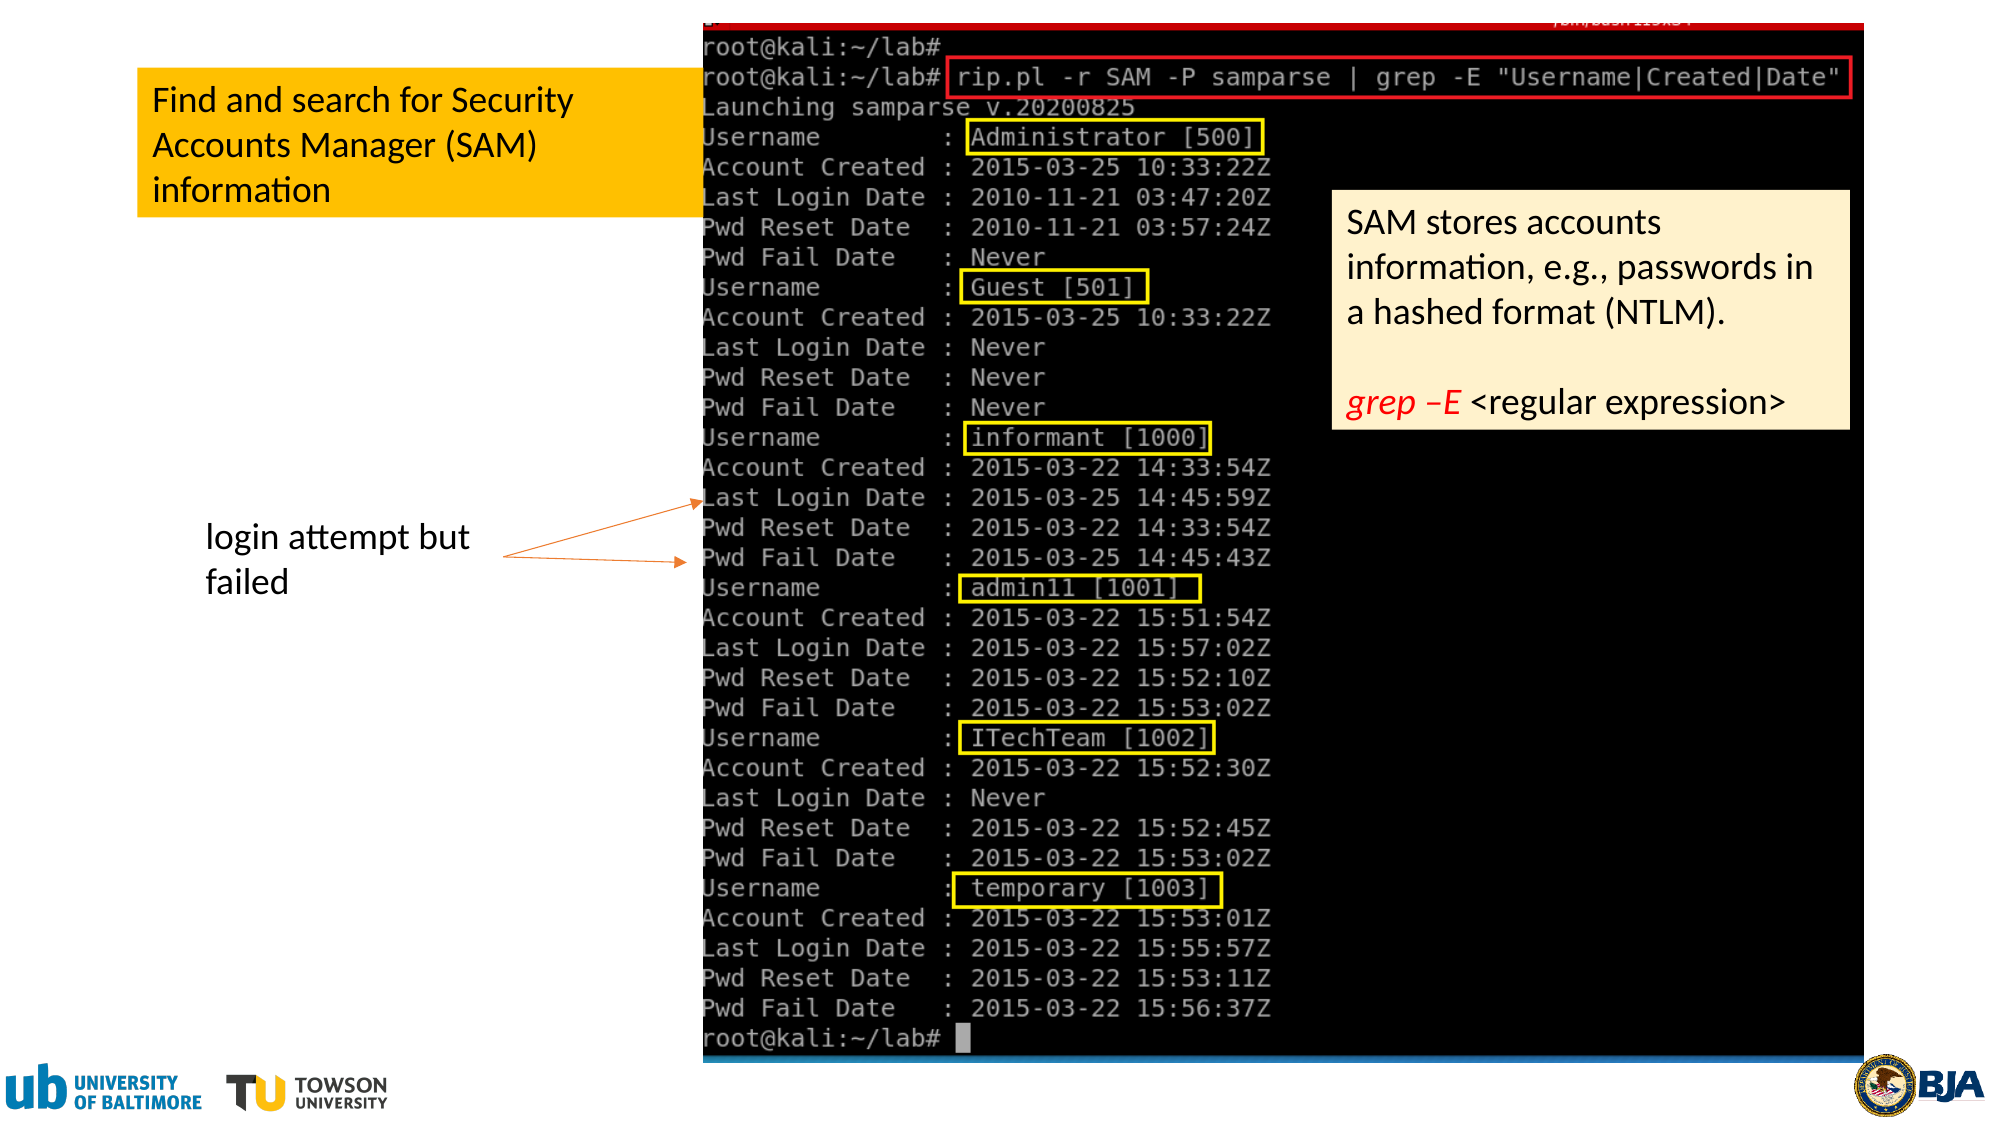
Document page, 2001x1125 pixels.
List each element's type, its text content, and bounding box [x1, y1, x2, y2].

picture [703, 23, 1986, 1117]
picture [0, 1031, 407, 1125]
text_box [503, 500, 704, 558]
text_box Find and search for Security Accounts Manager (SAM) information [137, 67, 703, 218]
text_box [503, 557, 687, 563]
text_box login attempt but failed [190, 504, 504, 610]
